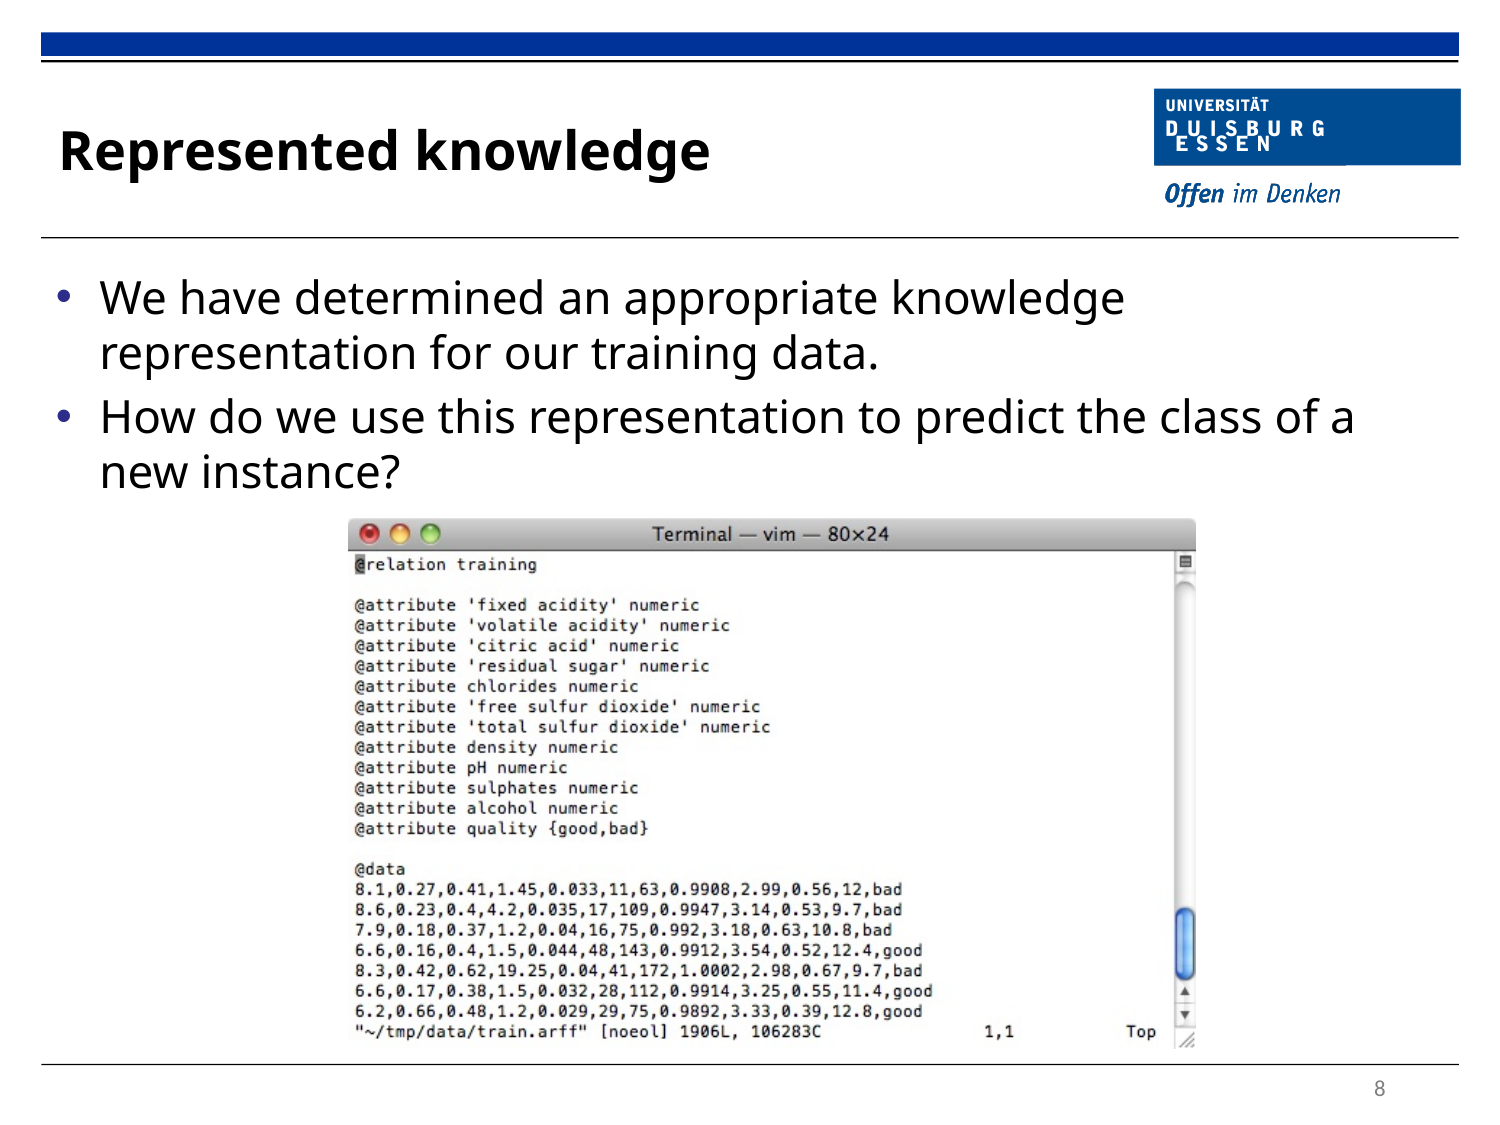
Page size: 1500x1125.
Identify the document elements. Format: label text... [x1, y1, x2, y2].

picture [1154, 80, 1461, 213]
title Represented knowledge [58, 79, 1126, 218]
list We have determined an appropriate knowledge representation for our training data. How do we use this representation to predict the class of a new instance? [41, 261, 1459, 563]
picture [348, 517, 1196, 1049]
